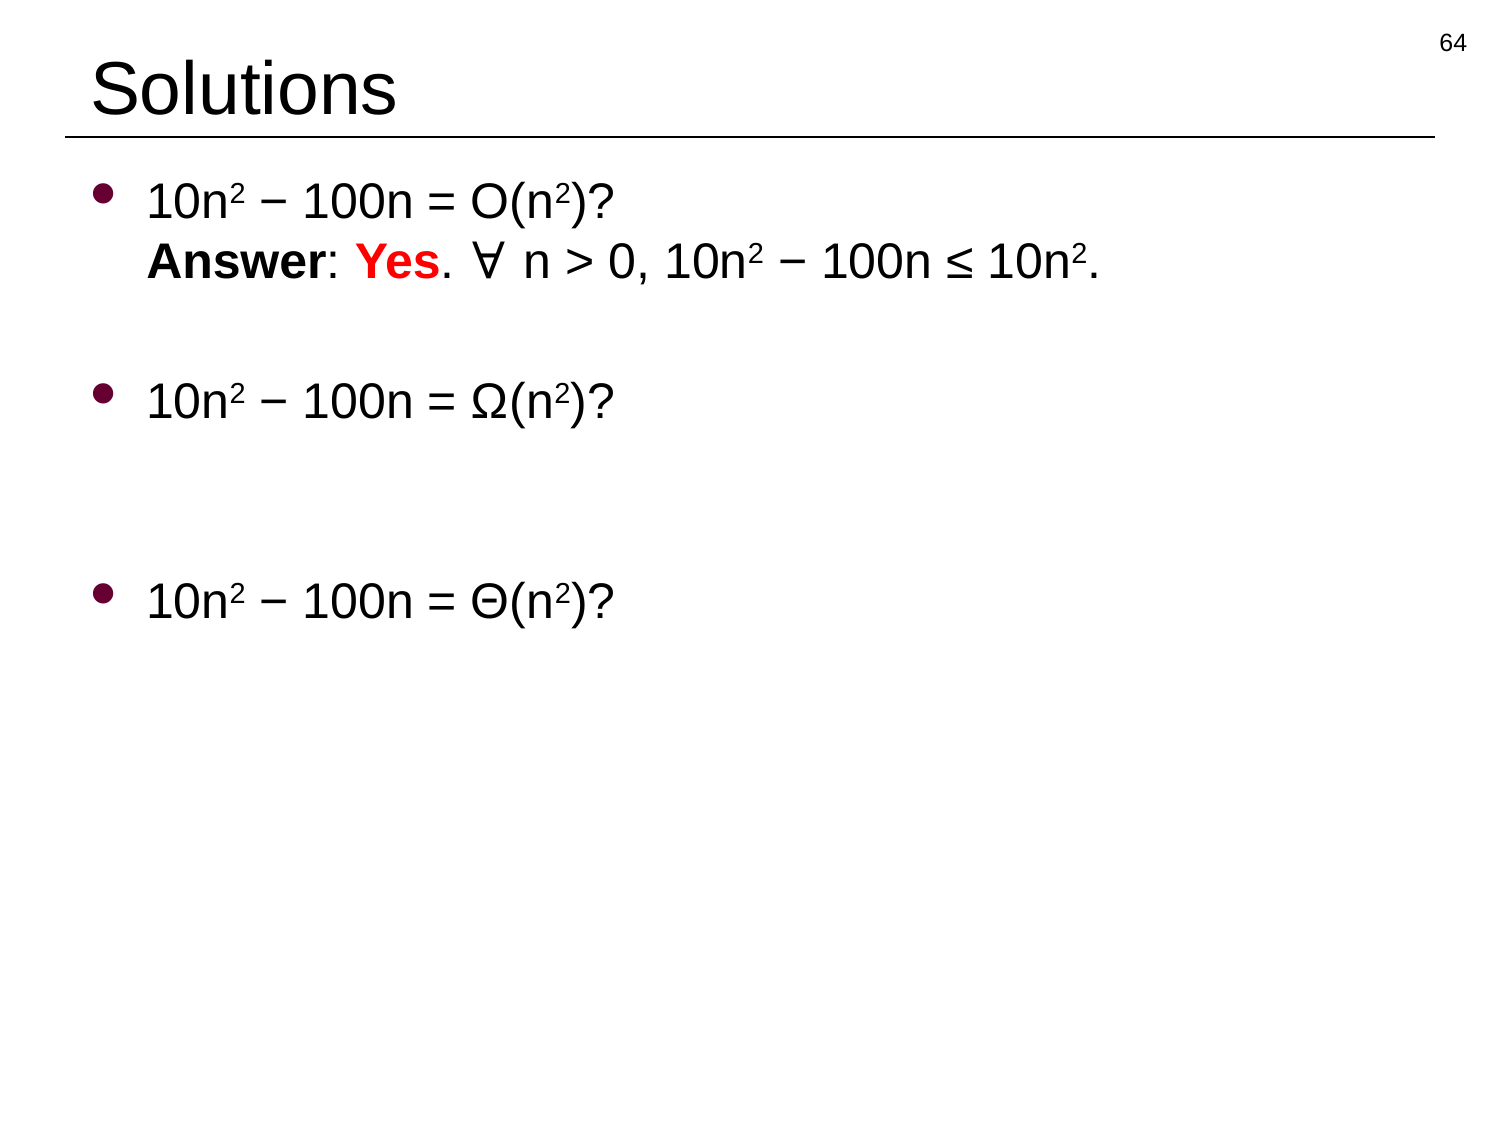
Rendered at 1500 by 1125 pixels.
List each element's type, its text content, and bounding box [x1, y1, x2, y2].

title Solutions [75, 20, 1425, 138]
slide_number 64 [1131, 18, 1483, 62]
list 10n2 − 100n = O(n2)? Answer: Yes. ∀ n > 0, 10n2 − 100n ≤ 10n2. 10n2 − 100n = Ω(n2)? 10n2 − 100n = Θ(n2)? [75, 160, 1425, 1094]
